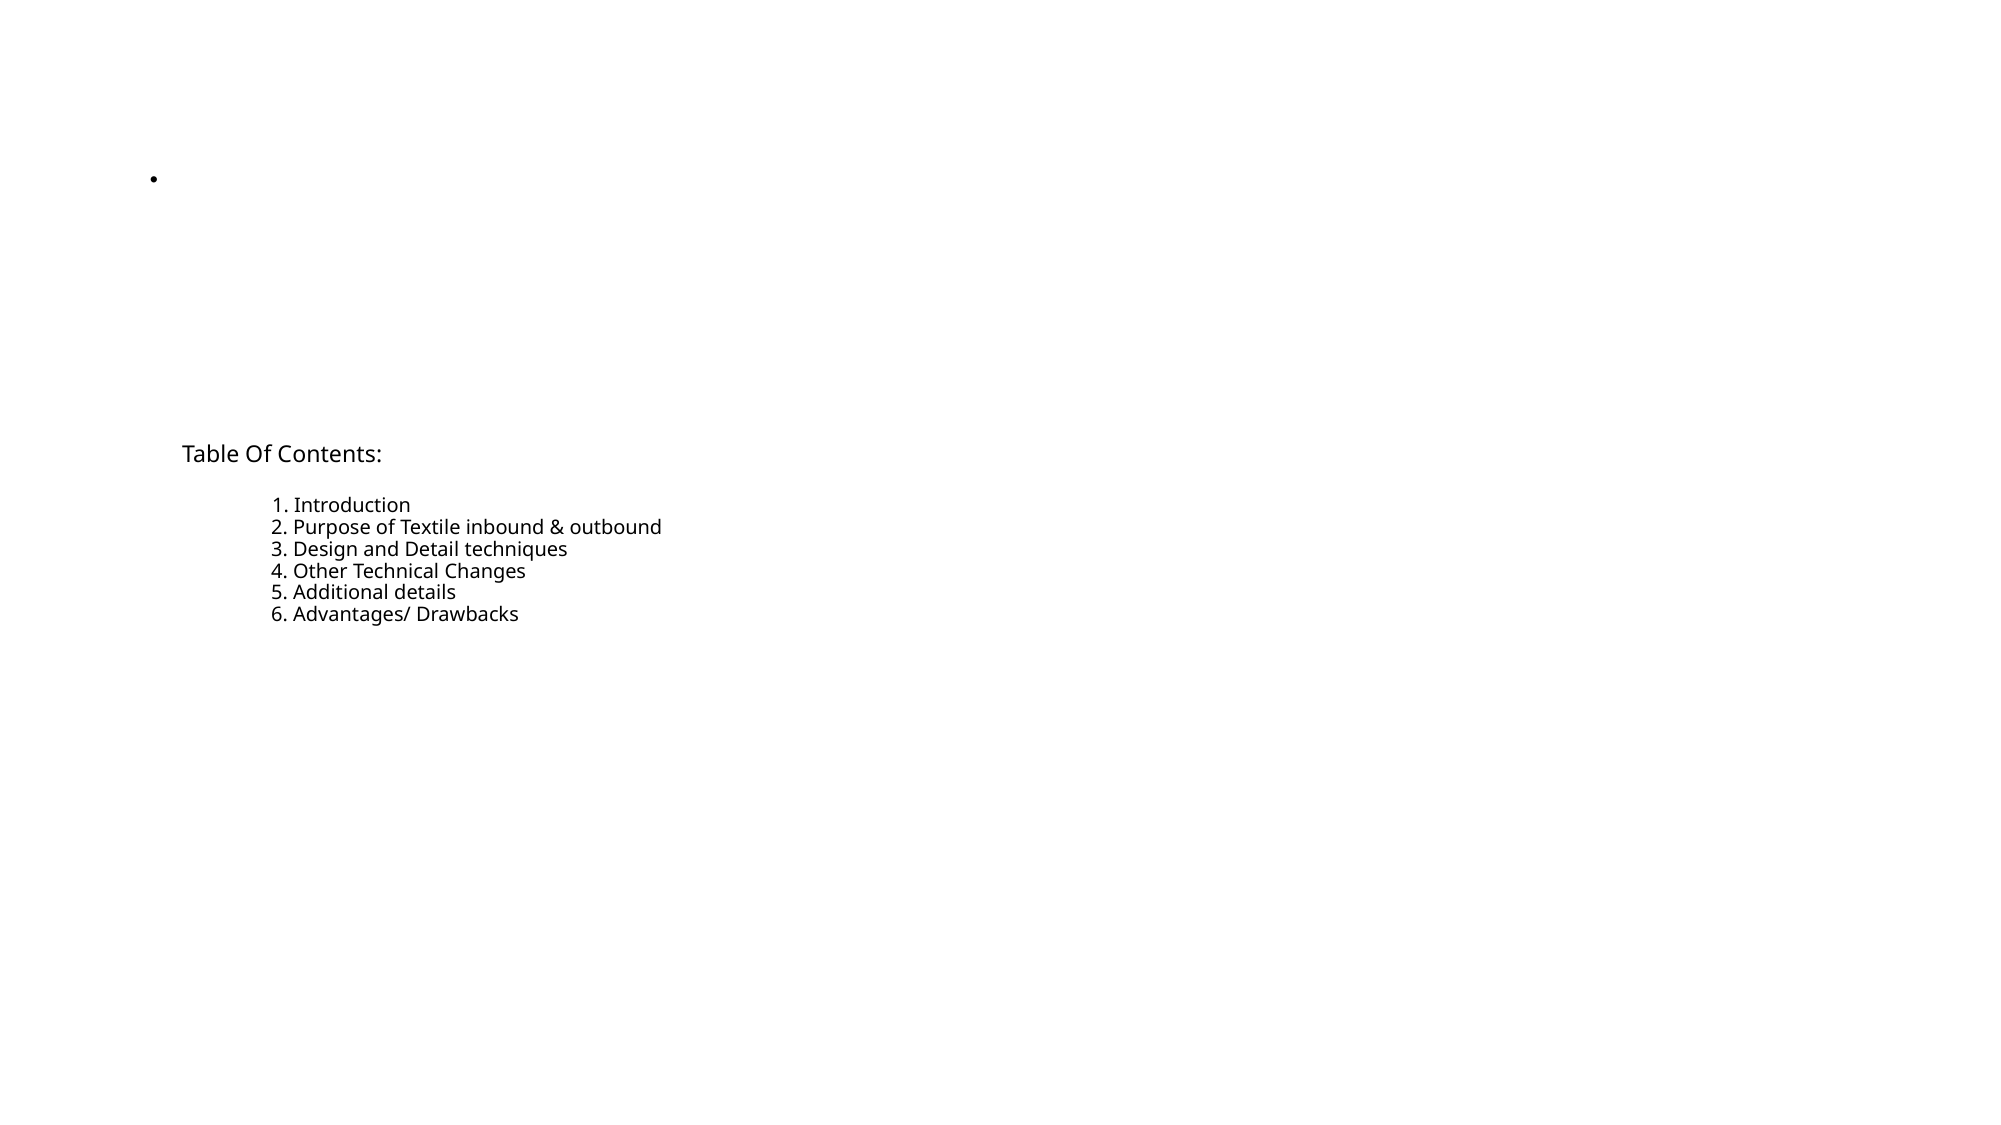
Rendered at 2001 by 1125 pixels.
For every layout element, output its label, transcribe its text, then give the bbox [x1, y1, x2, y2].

title Table Of Contents: 1. Introduction 2. Purpose of Textile inbound & outbound 3. Design and Detail techniques 4. Other Technical Changes 5. Additional details 6. Advantages/ Drawbacks [134, 150, 1866, 975]
